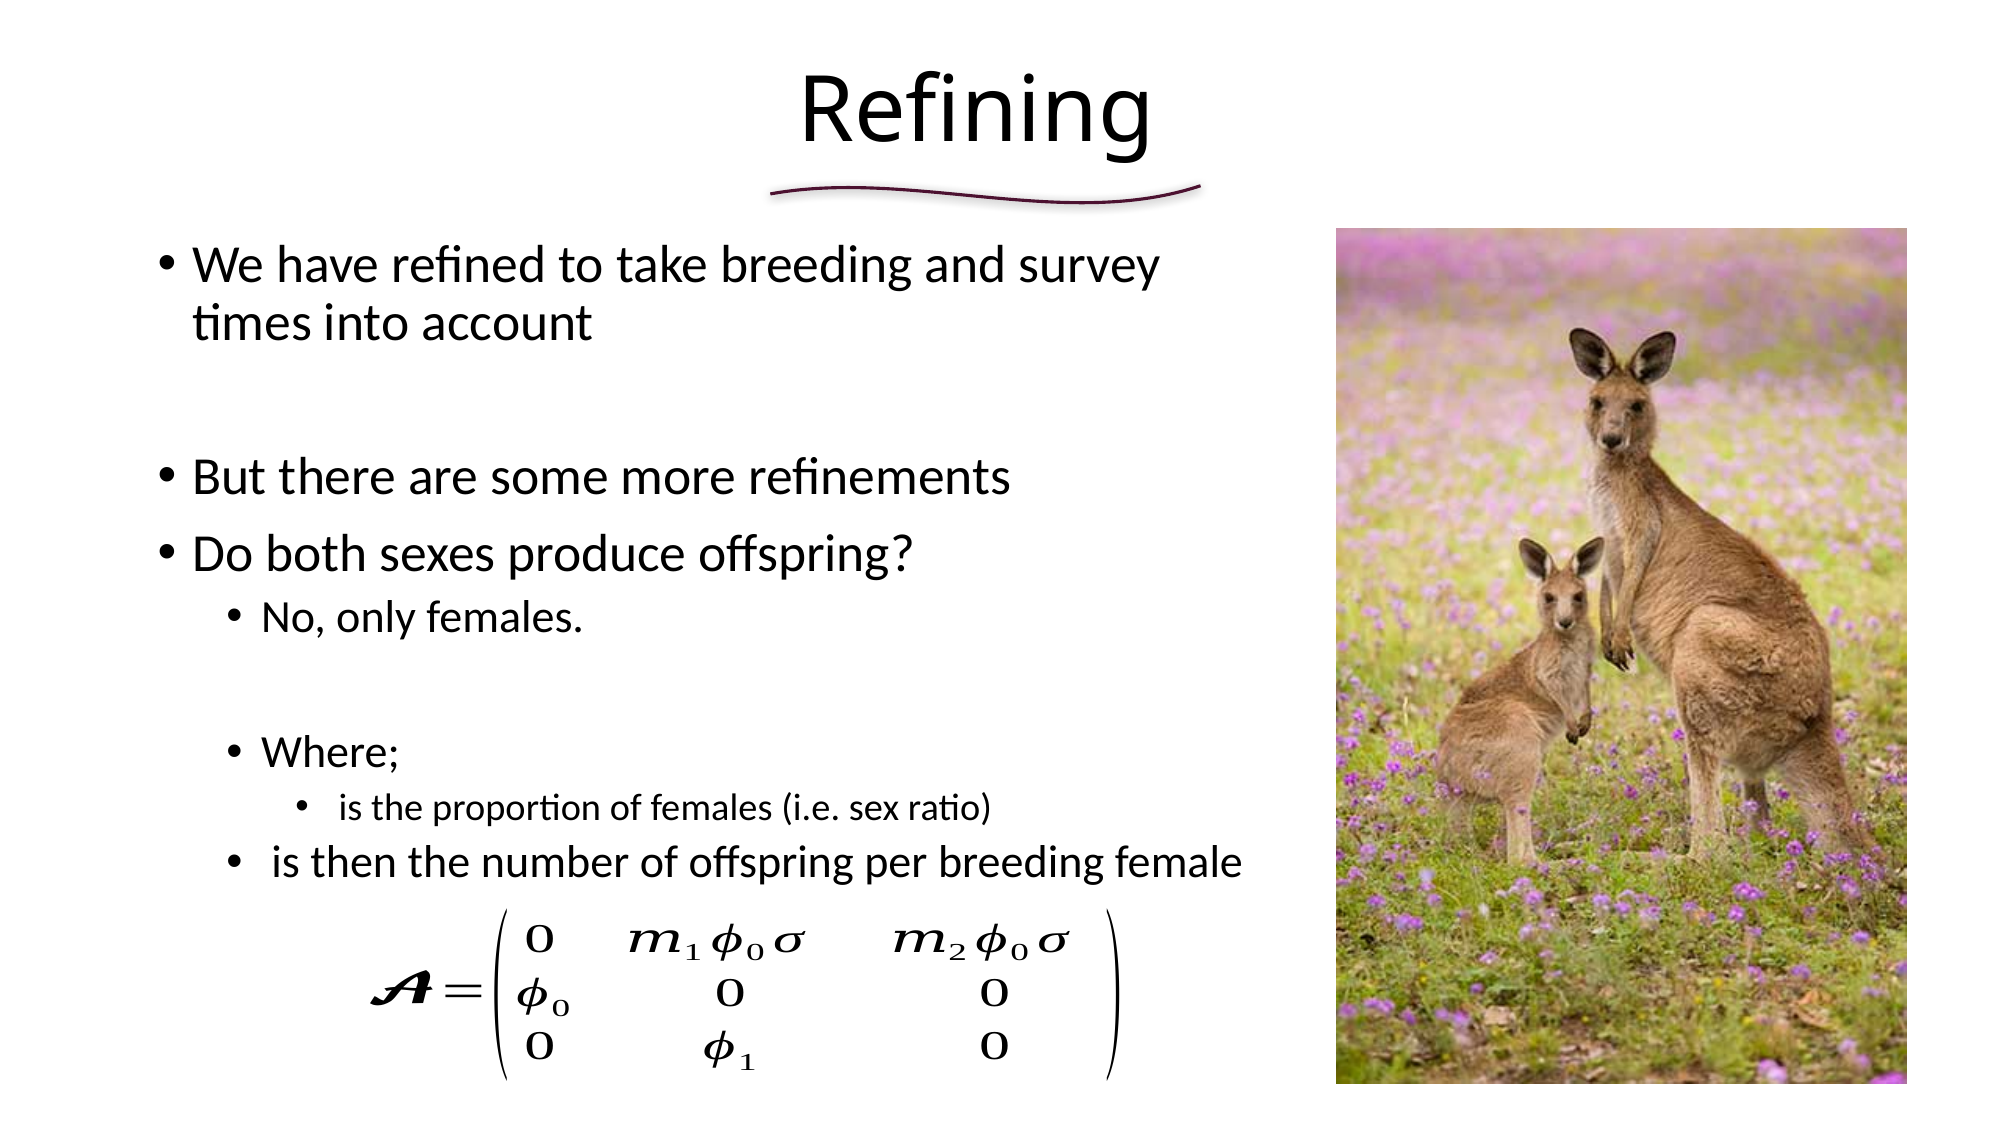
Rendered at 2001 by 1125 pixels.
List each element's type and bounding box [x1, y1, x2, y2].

picture [1336, 228, 1907, 1084]
text_box [770, 185, 1201, 203]
